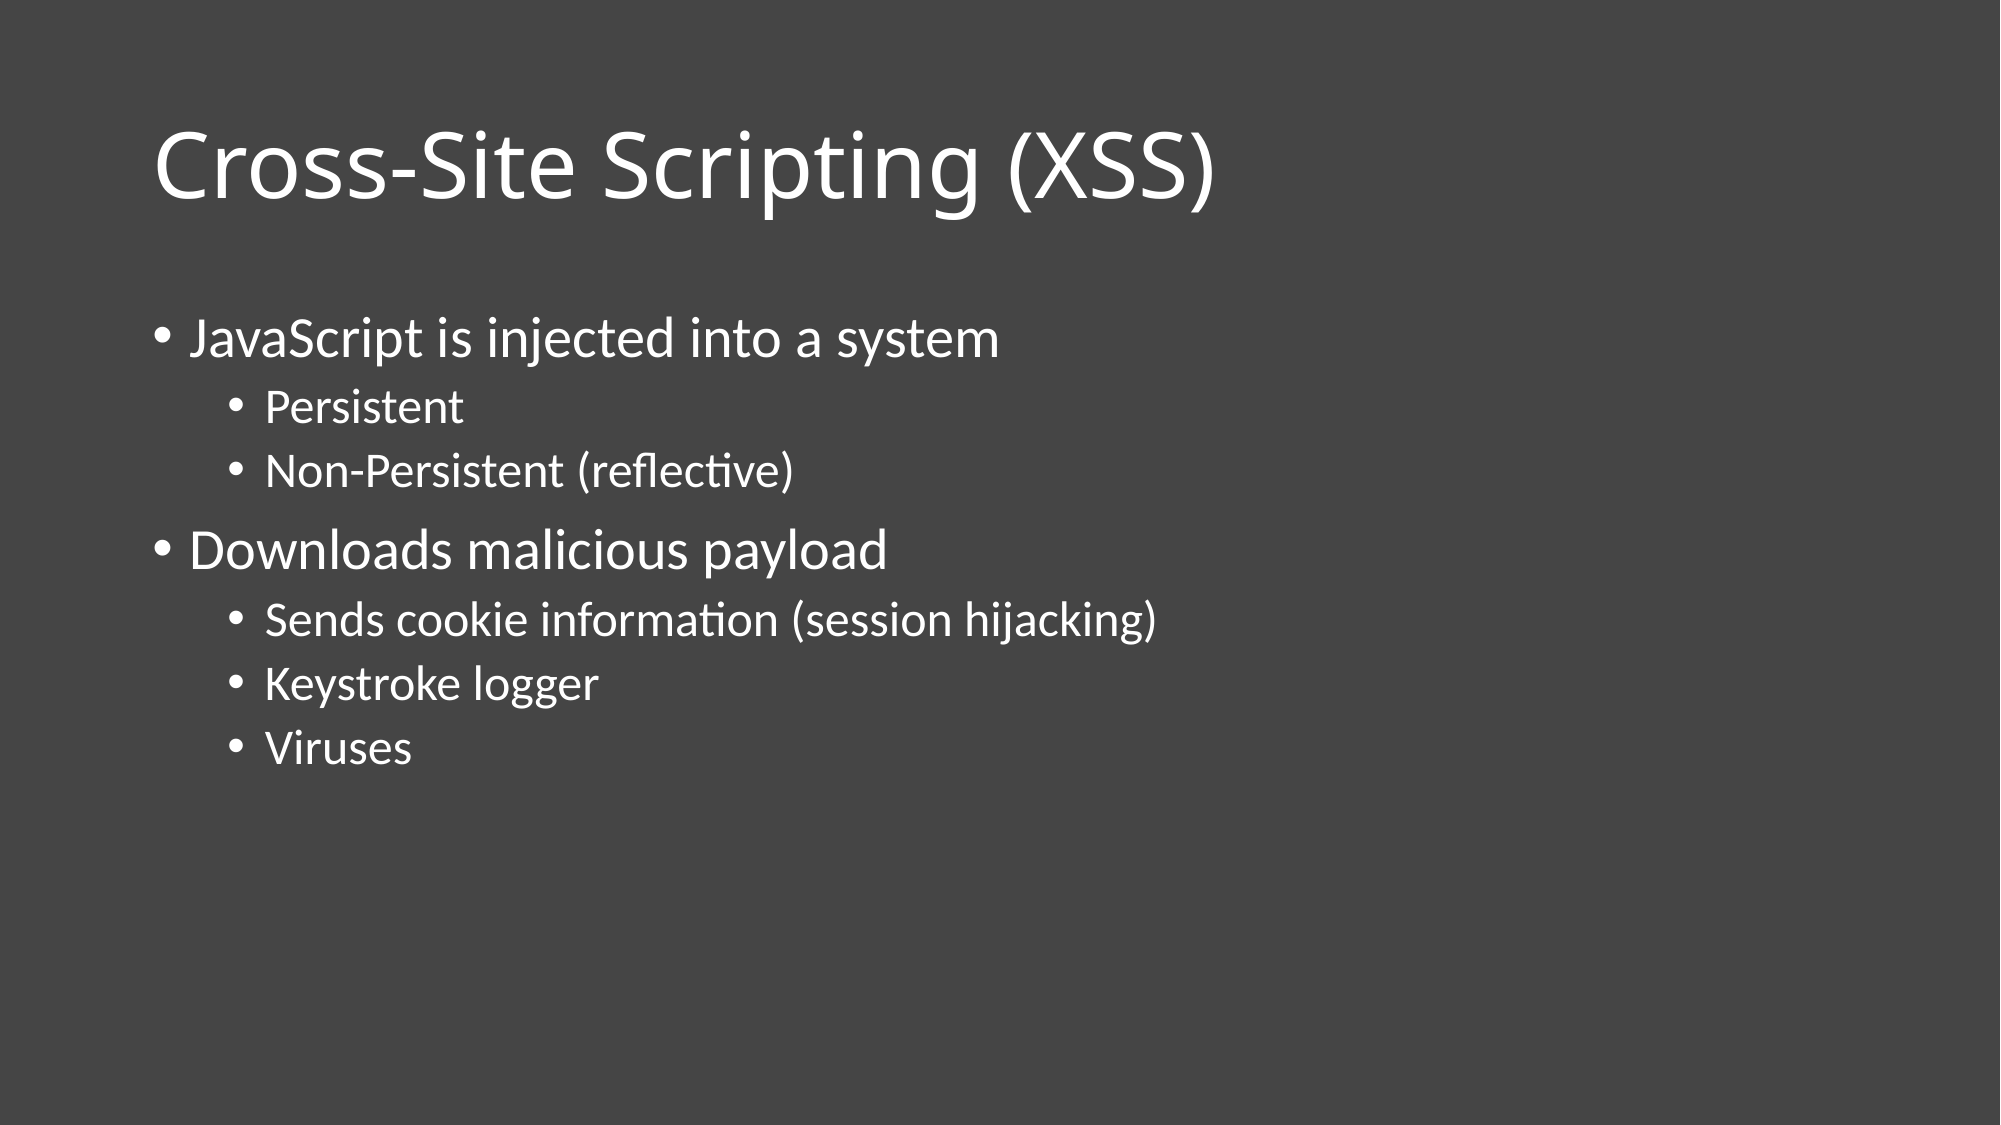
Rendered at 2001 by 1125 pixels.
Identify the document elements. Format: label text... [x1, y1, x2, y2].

title Cross-Site Scripting (XSS) [137, 59, 1863, 278]
list JavaScript is injected into a system Persistent Non-Persistent (reflective) Downloads malicious payload Sends cookie information (session hijacking) Keystroke logger Viruses [137, 299, 1863, 1014]
